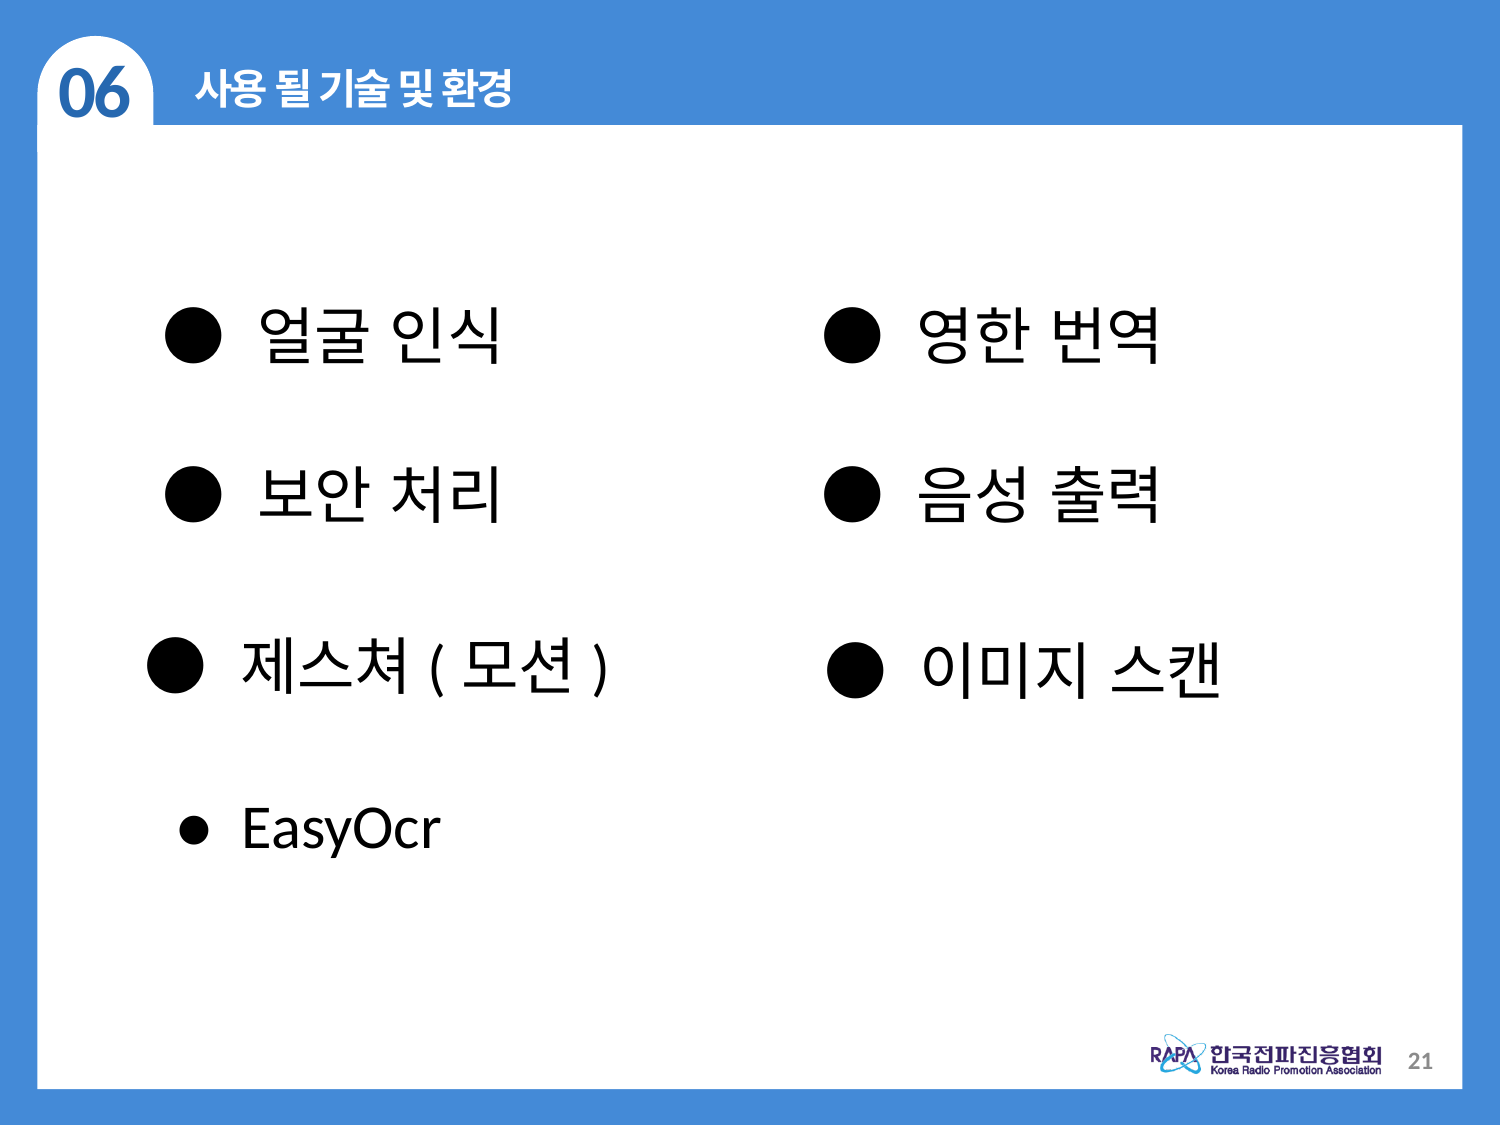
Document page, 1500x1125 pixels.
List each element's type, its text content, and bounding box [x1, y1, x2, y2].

text_box ● 영한 번역 [806, 289, 1180, 380]
text_box 사용 될 기술 및 환경 [146, 55, 563, 121]
text_box ● 제스쳐(모션) [130, 619, 626, 710]
slide_number 21 [1110, 1029, 1449, 1090]
text_box ● 보안 처리 [147, 448, 521, 539]
text_box ● 얼굴 인식 [147, 289, 521, 380]
text_box 06 [43, 35, 147, 141]
text_box ● EasyOcr [160, 778, 458, 869]
text_box ● 음성 출력 [806, 448, 1180, 539]
text_box ● 이미지 스캔 [809, 624, 1240, 715]
